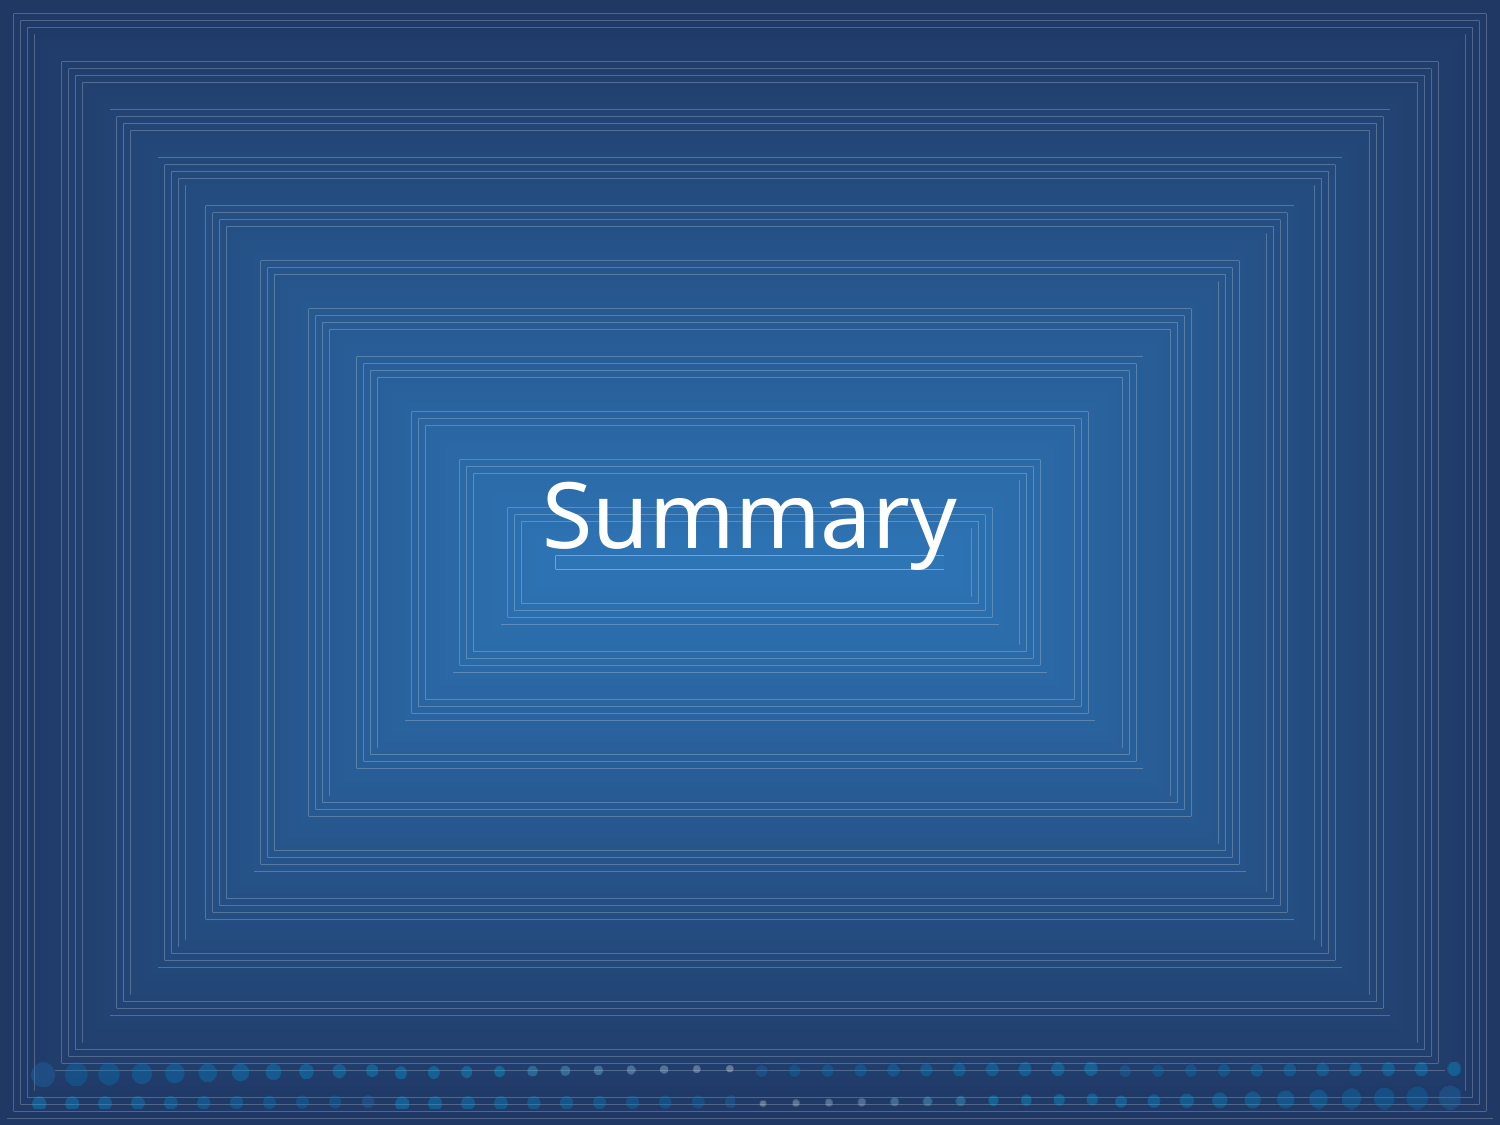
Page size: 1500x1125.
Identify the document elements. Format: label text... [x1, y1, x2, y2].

title Summary [187, 184, 1313, 576]
